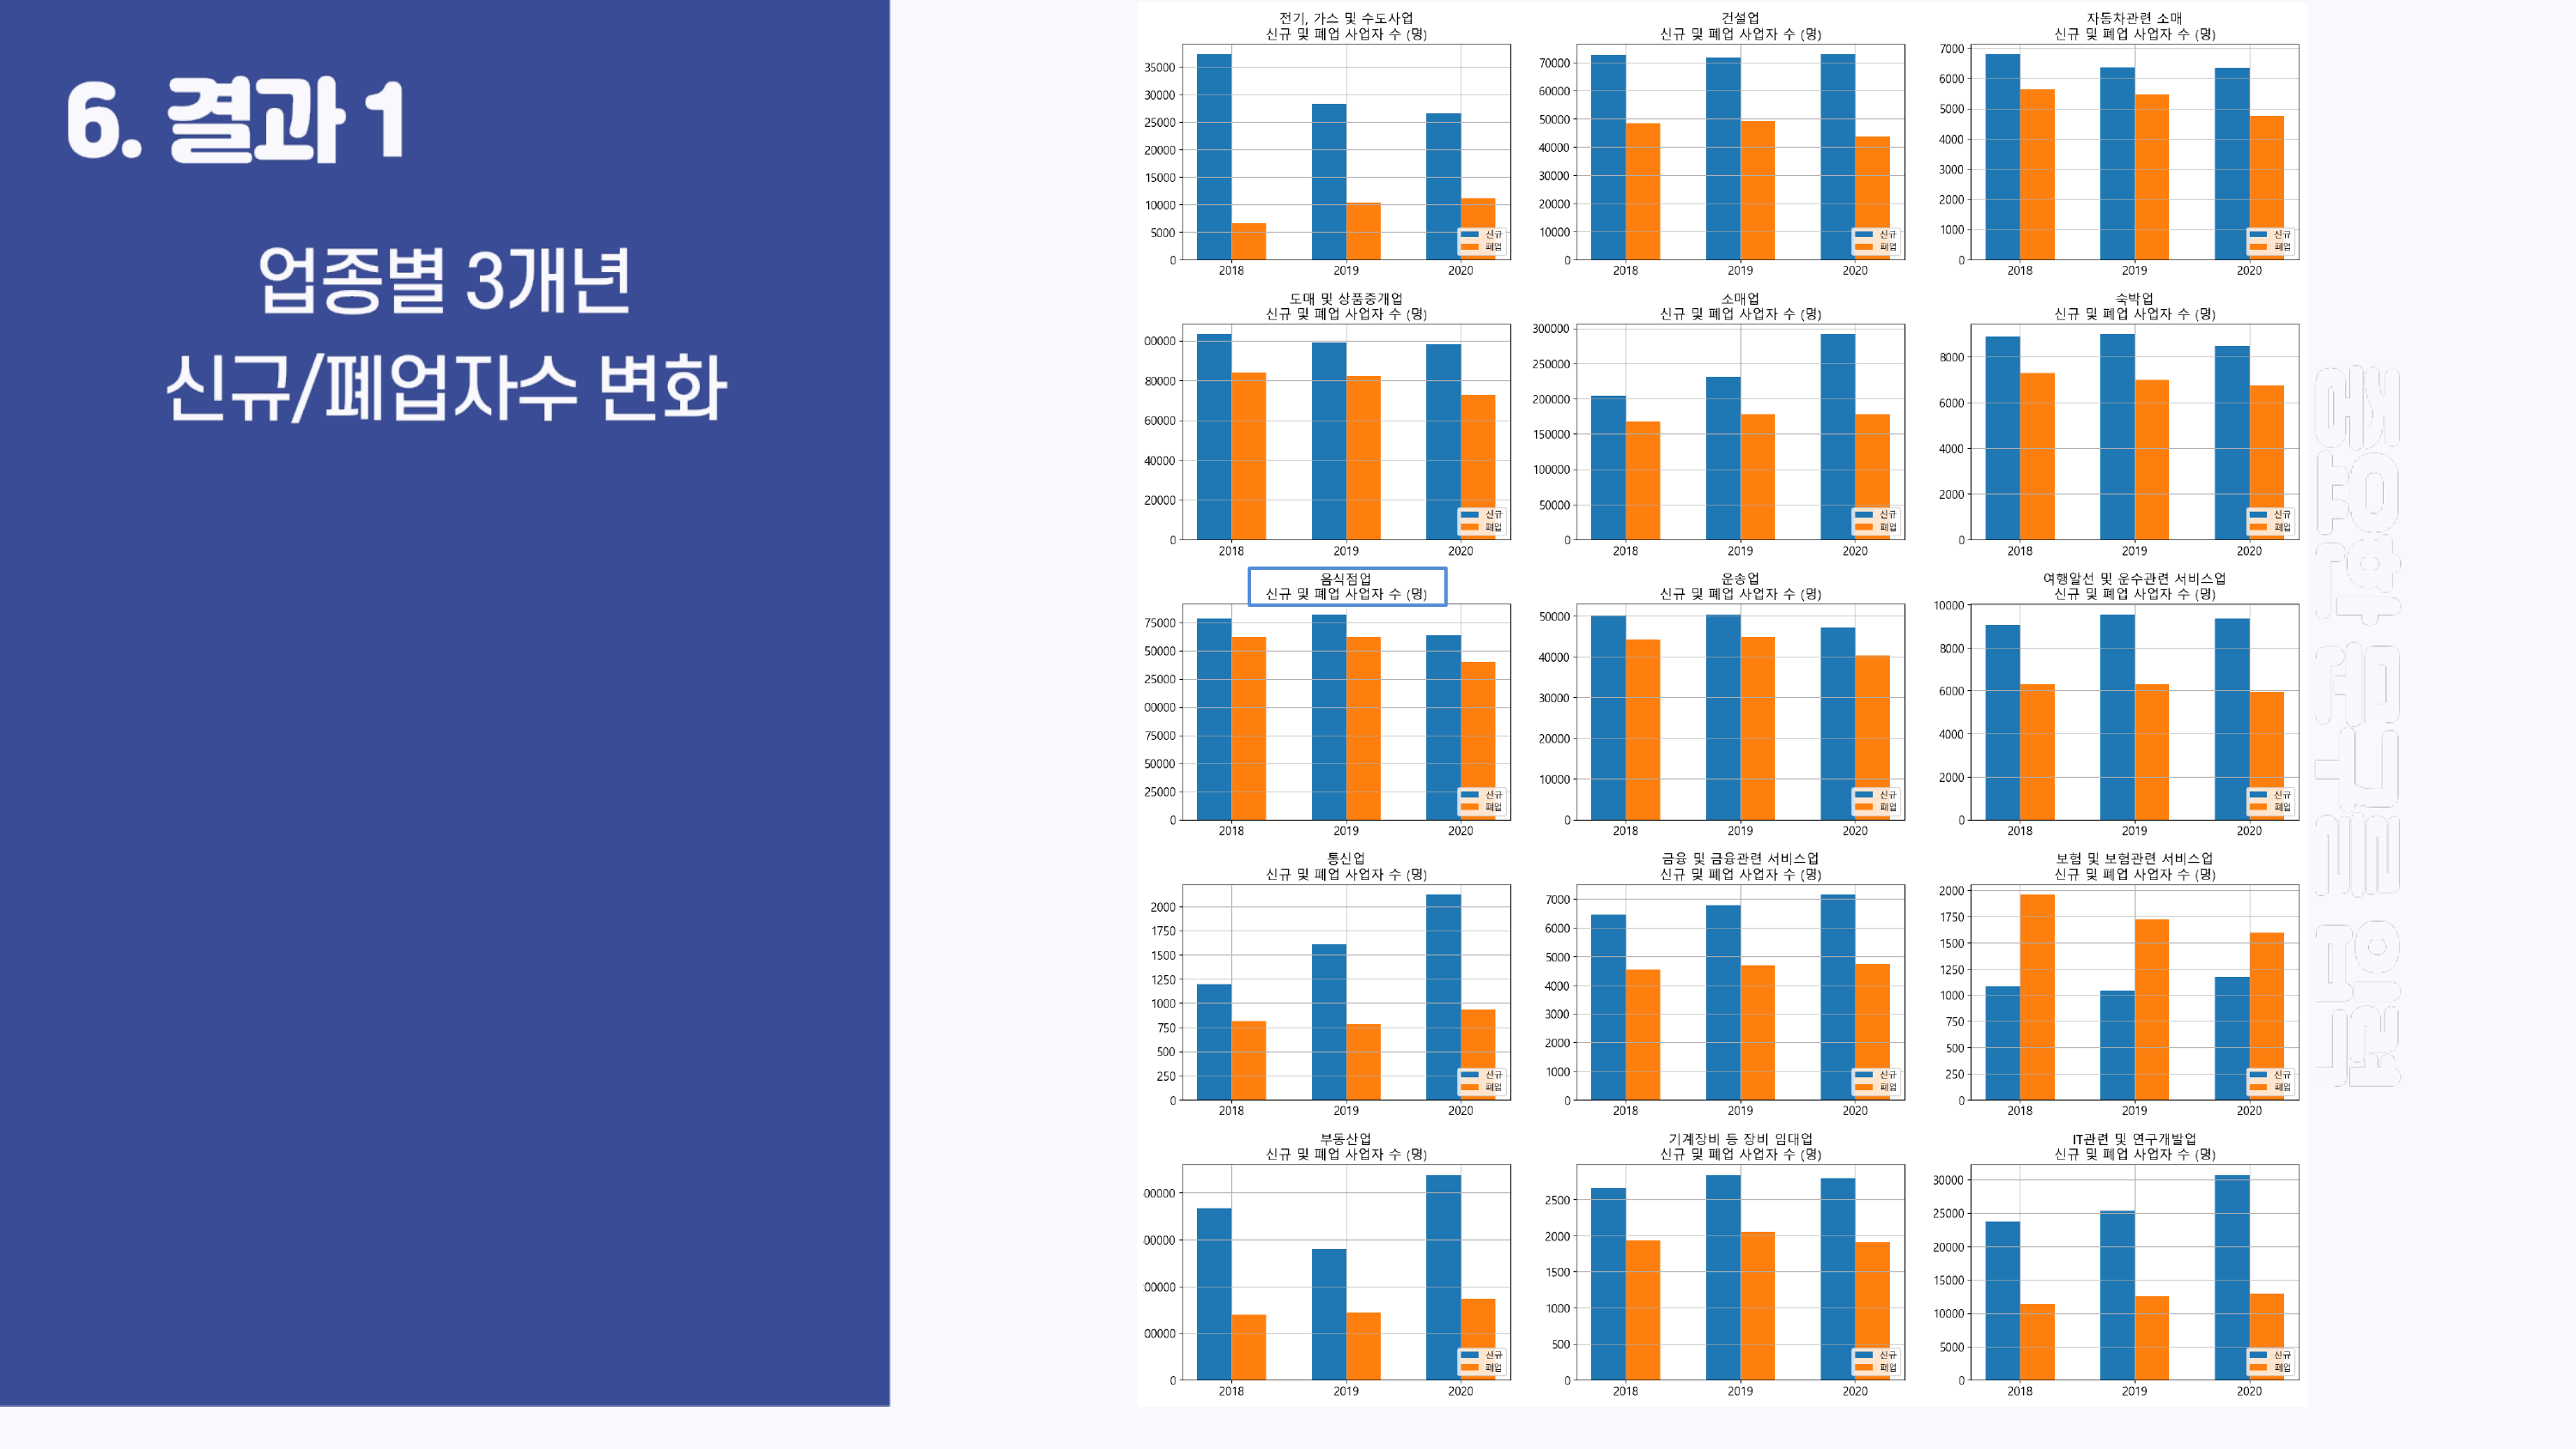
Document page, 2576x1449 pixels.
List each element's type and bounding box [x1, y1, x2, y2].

picture [1136, 3, 2576, 1408]
picture [0, 0, 891, 1408]
